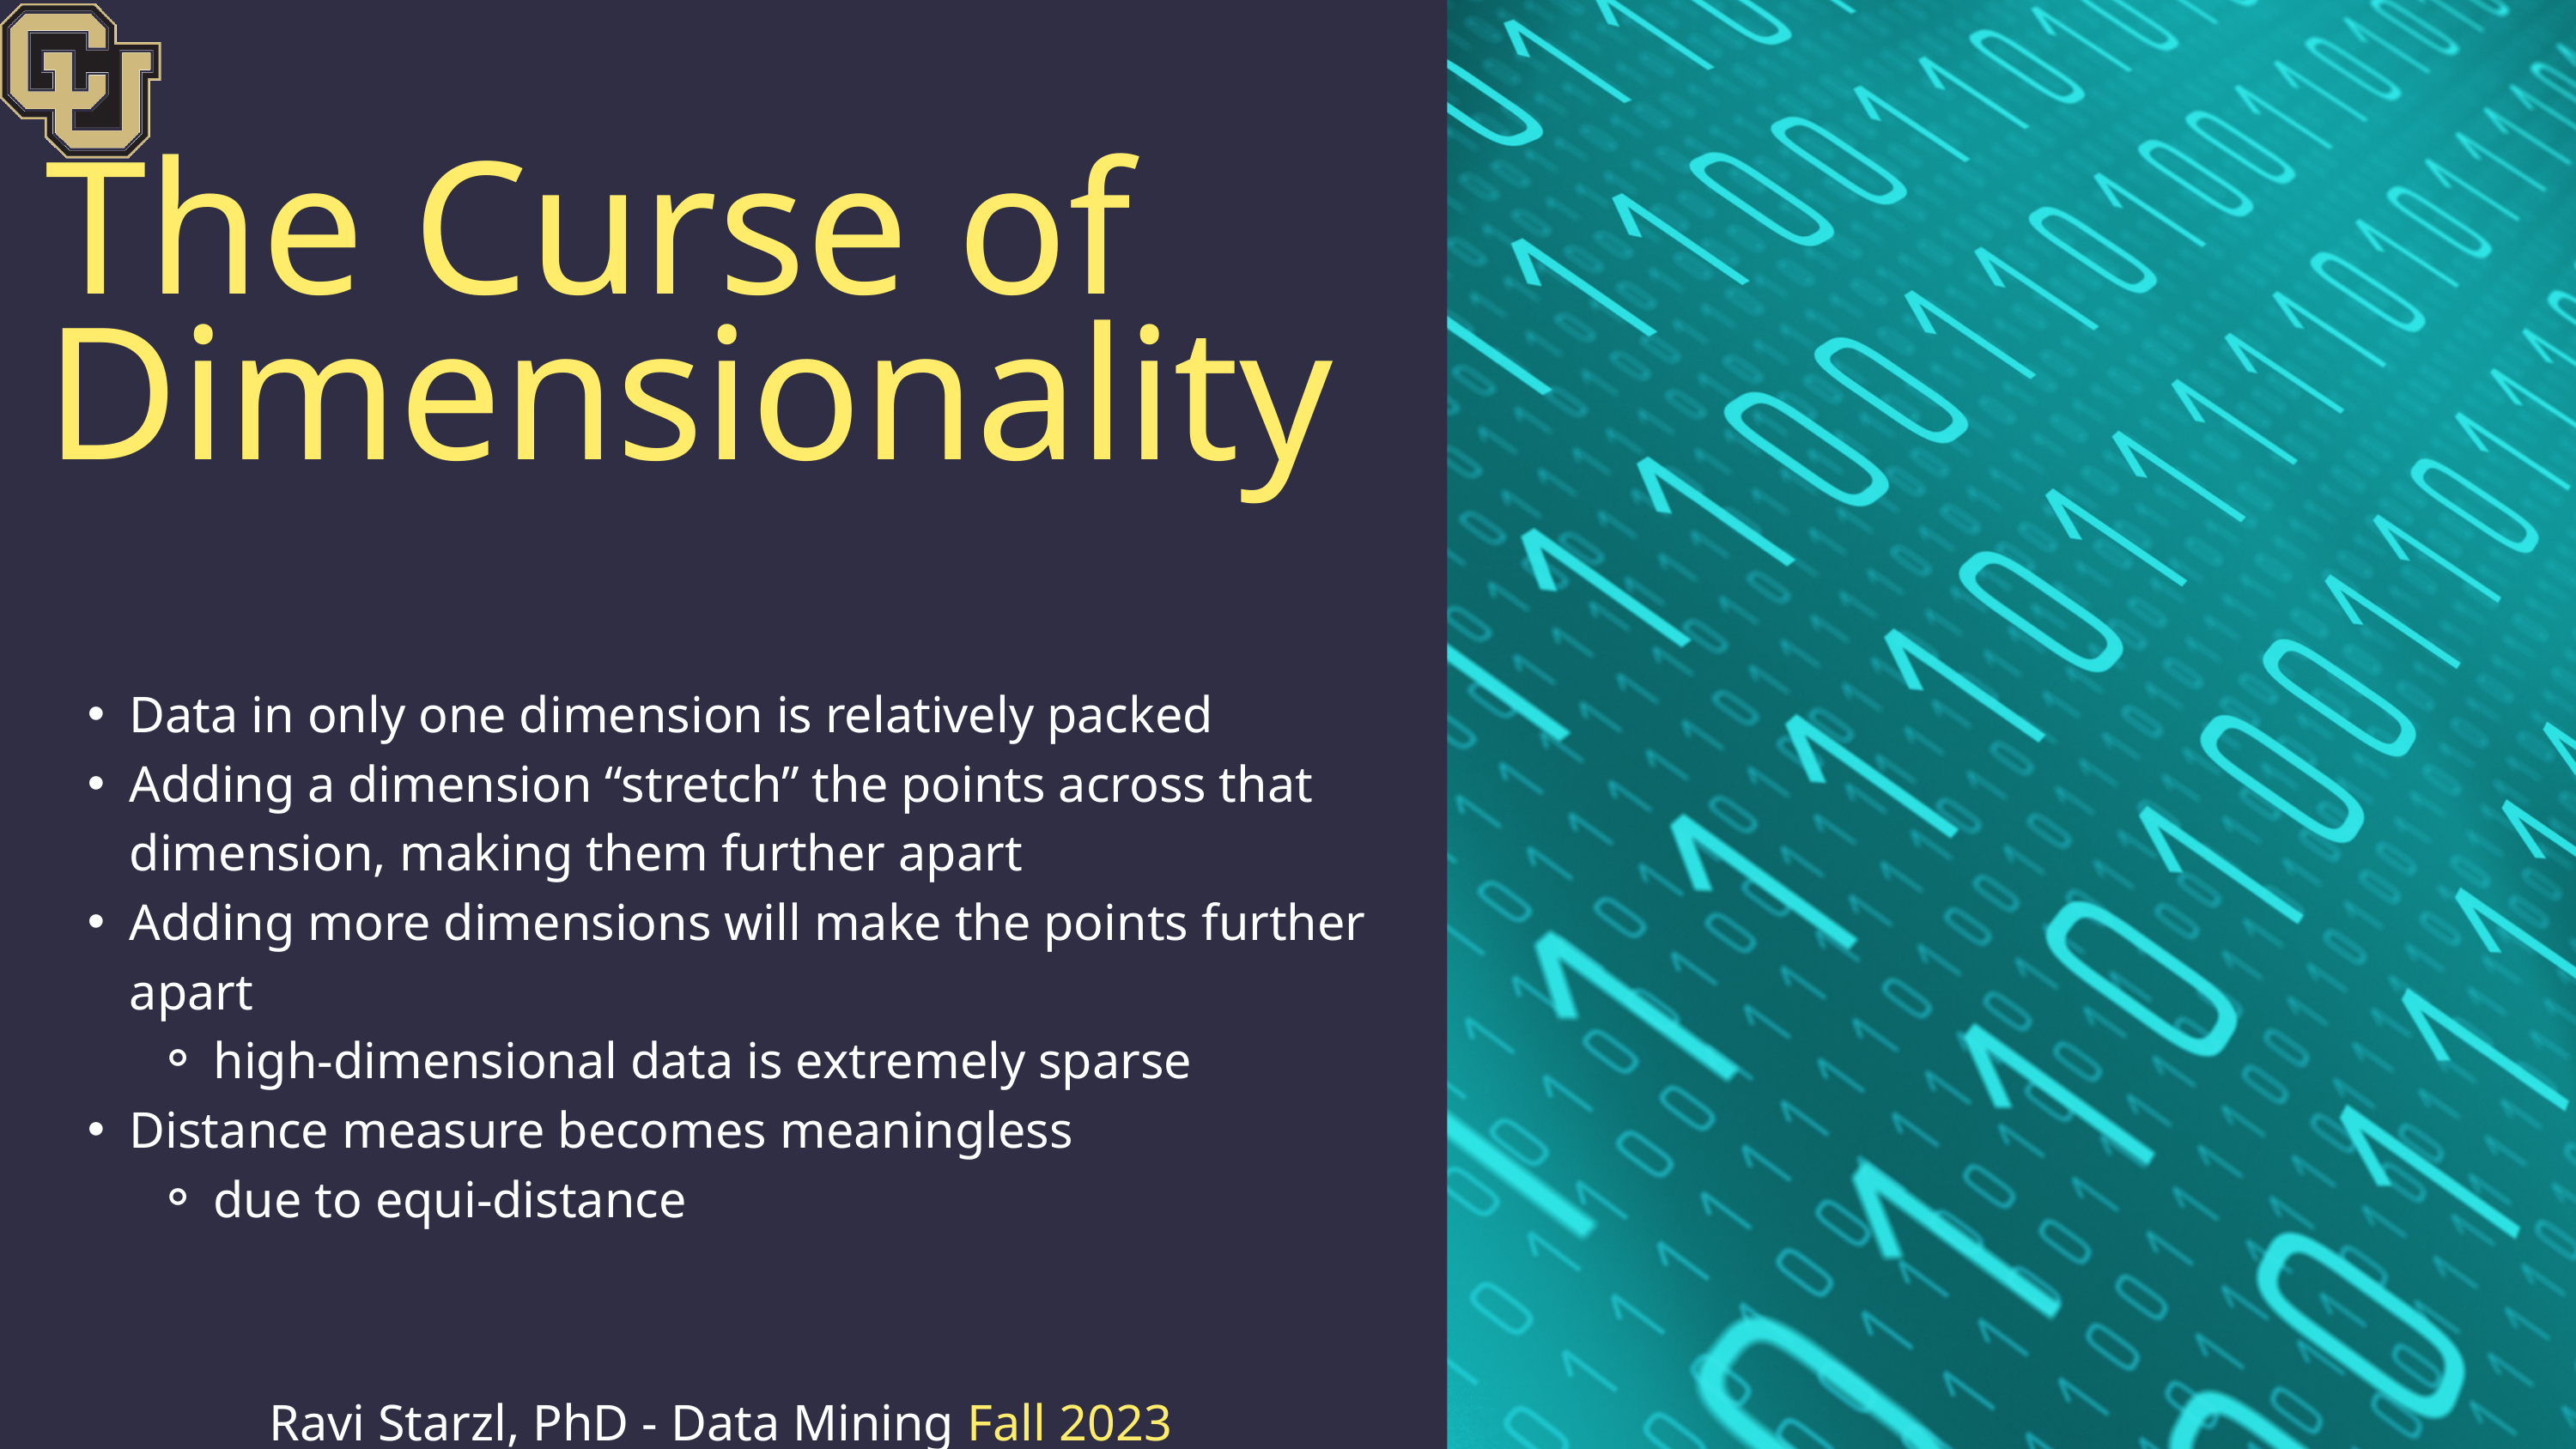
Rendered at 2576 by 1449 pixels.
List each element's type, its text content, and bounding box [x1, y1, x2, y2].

text_box [1447, 0, 2576, 1449]
text_box [0, 0, 171, 164]
text_box The Curse of Dimensionality [45, 166, 1396, 497]
text_box Ravi Starzl, PhD - Data Mining Fall 2023 [248, 1381, 1193, 1449]
text_box Data in only one dimension is relatively packed Adding a dimension “stretch” the points across that dimension, making them further apart Adding more dimensions will make the points further apart high-dimensional data is extremely sparse Distance measure becomes meaningless due to equi-distance [45, 673, 1372, 1228]
